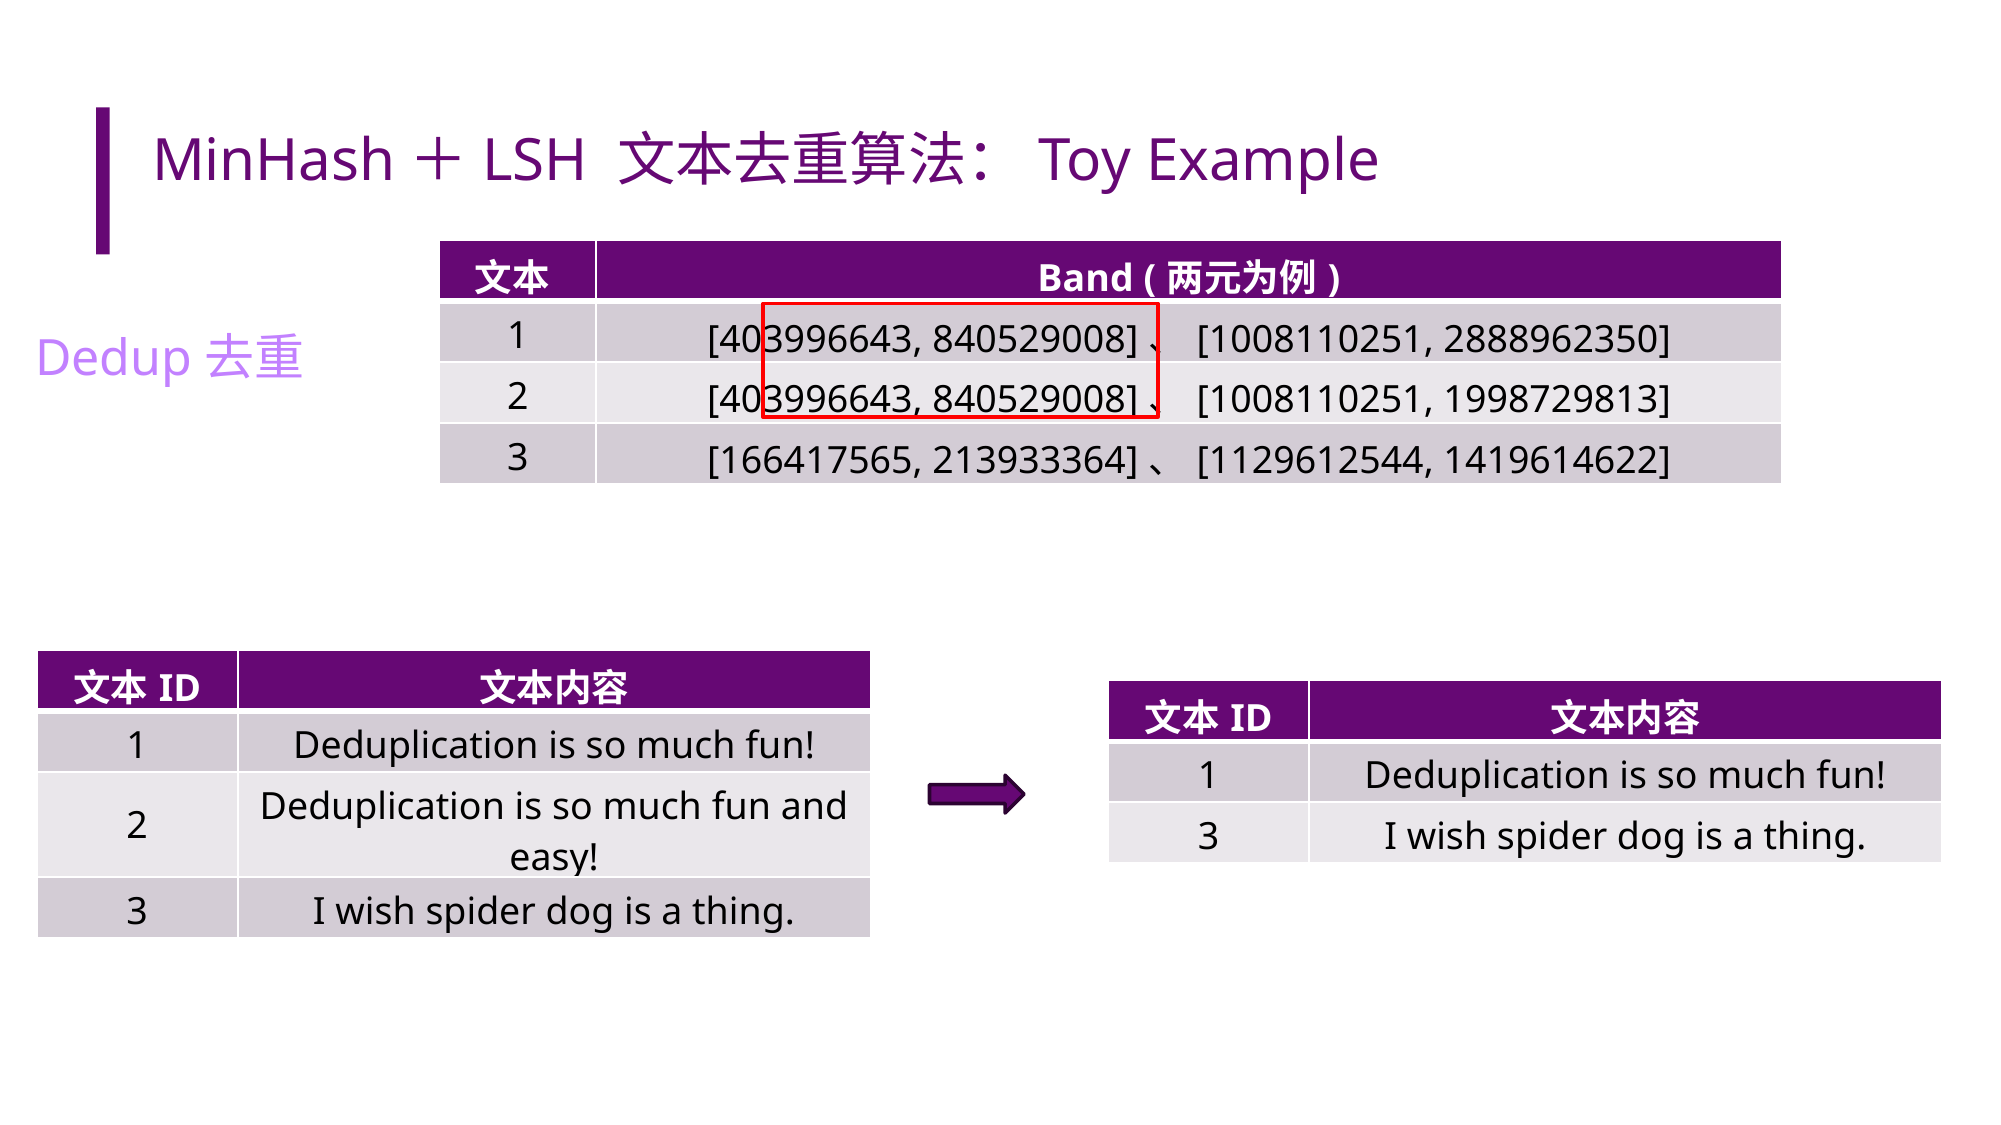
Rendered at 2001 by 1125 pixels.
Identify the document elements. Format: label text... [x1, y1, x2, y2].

table_cell 3 [38, 878, 237, 937]
table_cell 2 [440, 363, 595, 422]
table_header 文本内容 [1310, 681, 1941, 739]
table_cell [403996643, 840529008]、[1008110251, 2888962350] [1160, 304, 1781, 361]
table_cell I wish spider dog is a thing. [1310, 803, 1941, 862]
table_cell Deduplication is so much fun! [1310, 744, 1941, 801]
table_cell Deduplication is so much fun and easy! [239, 773, 870, 876]
table_header 文本ID [38, 651, 237, 708]
text_box [927, 773, 1026, 815]
table_cell 3 [1109, 803, 1308, 862]
table_header 文本ID [440, 241, 595, 298]
table_cell Deduplication is so much fun! [239, 714, 870, 771]
text_box Dedup去重 [20, 318, 403, 393]
table_cell 1 [1109, 744, 1308, 801]
table_cell I wish spider dog is a thing. [239, 878, 870, 937]
table_cell 2 [38, 773, 237, 876]
table_header Band (两元为例) [597, 241, 1781, 298]
table_cell 1 [440, 304, 595, 361]
table_cell [403996643, 840529008]、[1008110251, 1998729813] [597, 363, 1781, 422]
table_header 文本ID [1109, 681, 1308, 739]
table_header 文本内容 [239, 651, 870, 708]
title MinHash＋LSH 文本去重算法：Toy Example [137, 73, 1863, 241]
table_cell 3 [440, 424, 595, 483]
table_cell [403996643, 840529008]、[1008110251, 2888962350] [597, 304, 761, 361]
text_box [761, 302, 1160, 419]
table_cell [166417565, 213933364]、[1129612544, 1419614622] [597, 424, 1781, 483]
table_cell 1 [38, 714, 237, 771]
